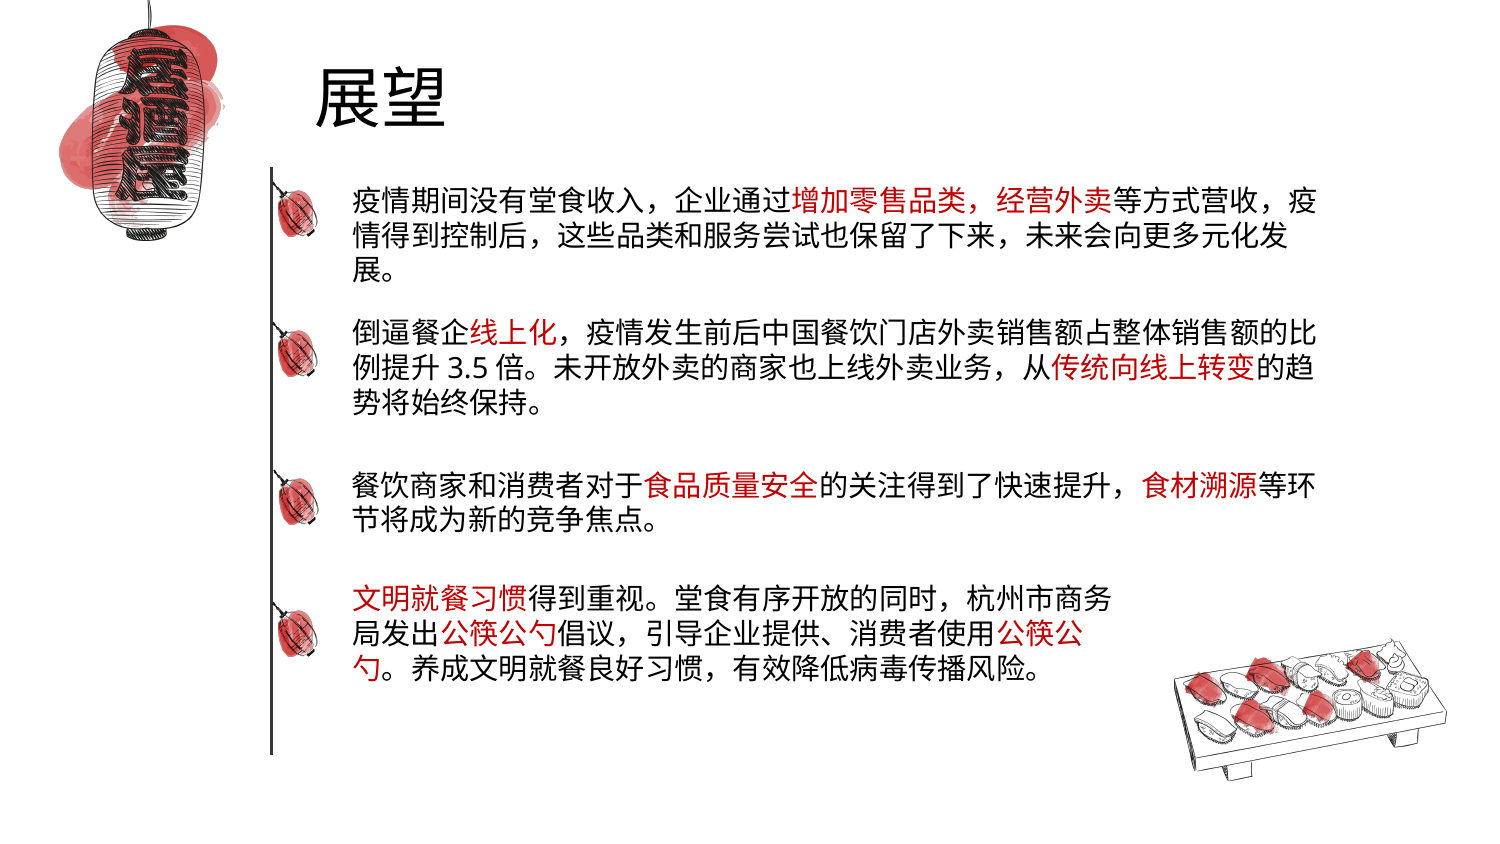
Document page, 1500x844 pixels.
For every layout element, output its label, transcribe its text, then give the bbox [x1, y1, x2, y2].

picture [1173, 638, 1447, 781]
picture [28, 0, 243, 242]
title 展望 [299, 40, 1404, 148]
picture [256, 457, 331, 534]
picture [255, 309, 330, 386]
text_box 餐饮商家和消费者对于食品质量安全的关注得到了快速提升，食材溯源等环节将成为新的竞争焦点。 [336, 459, 1350, 545]
picture [255, 169, 330, 246]
text_box 疫情期间没有堂食收入，企业通过增加零售品类，经营外卖等方式营收，疫情得到控制后，这些品类和服务尝试也保留了下来，未来会向更多元化发展。 [337, 174, 1350, 295]
picture [255, 589, 330, 666]
text_box 倒逼餐企线上化，疫情发生前后中国餐饮门店外卖销售额占整体销售额的比例提升3.5倍。未开放外卖的商家也上线外卖业务，从传统向线上转变的趋势将始终保持。 [337, 307, 1350, 427]
text_box 文明就餐习惯得到重视。堂食有序开放的同时，杭州市商务局发出公筷公勺倡议，引导企业提供、消费者使用公筷公勺。养成文明就餐良好习惯，有效降低病毒传播风险。 [337, 573, 1130, 693]
